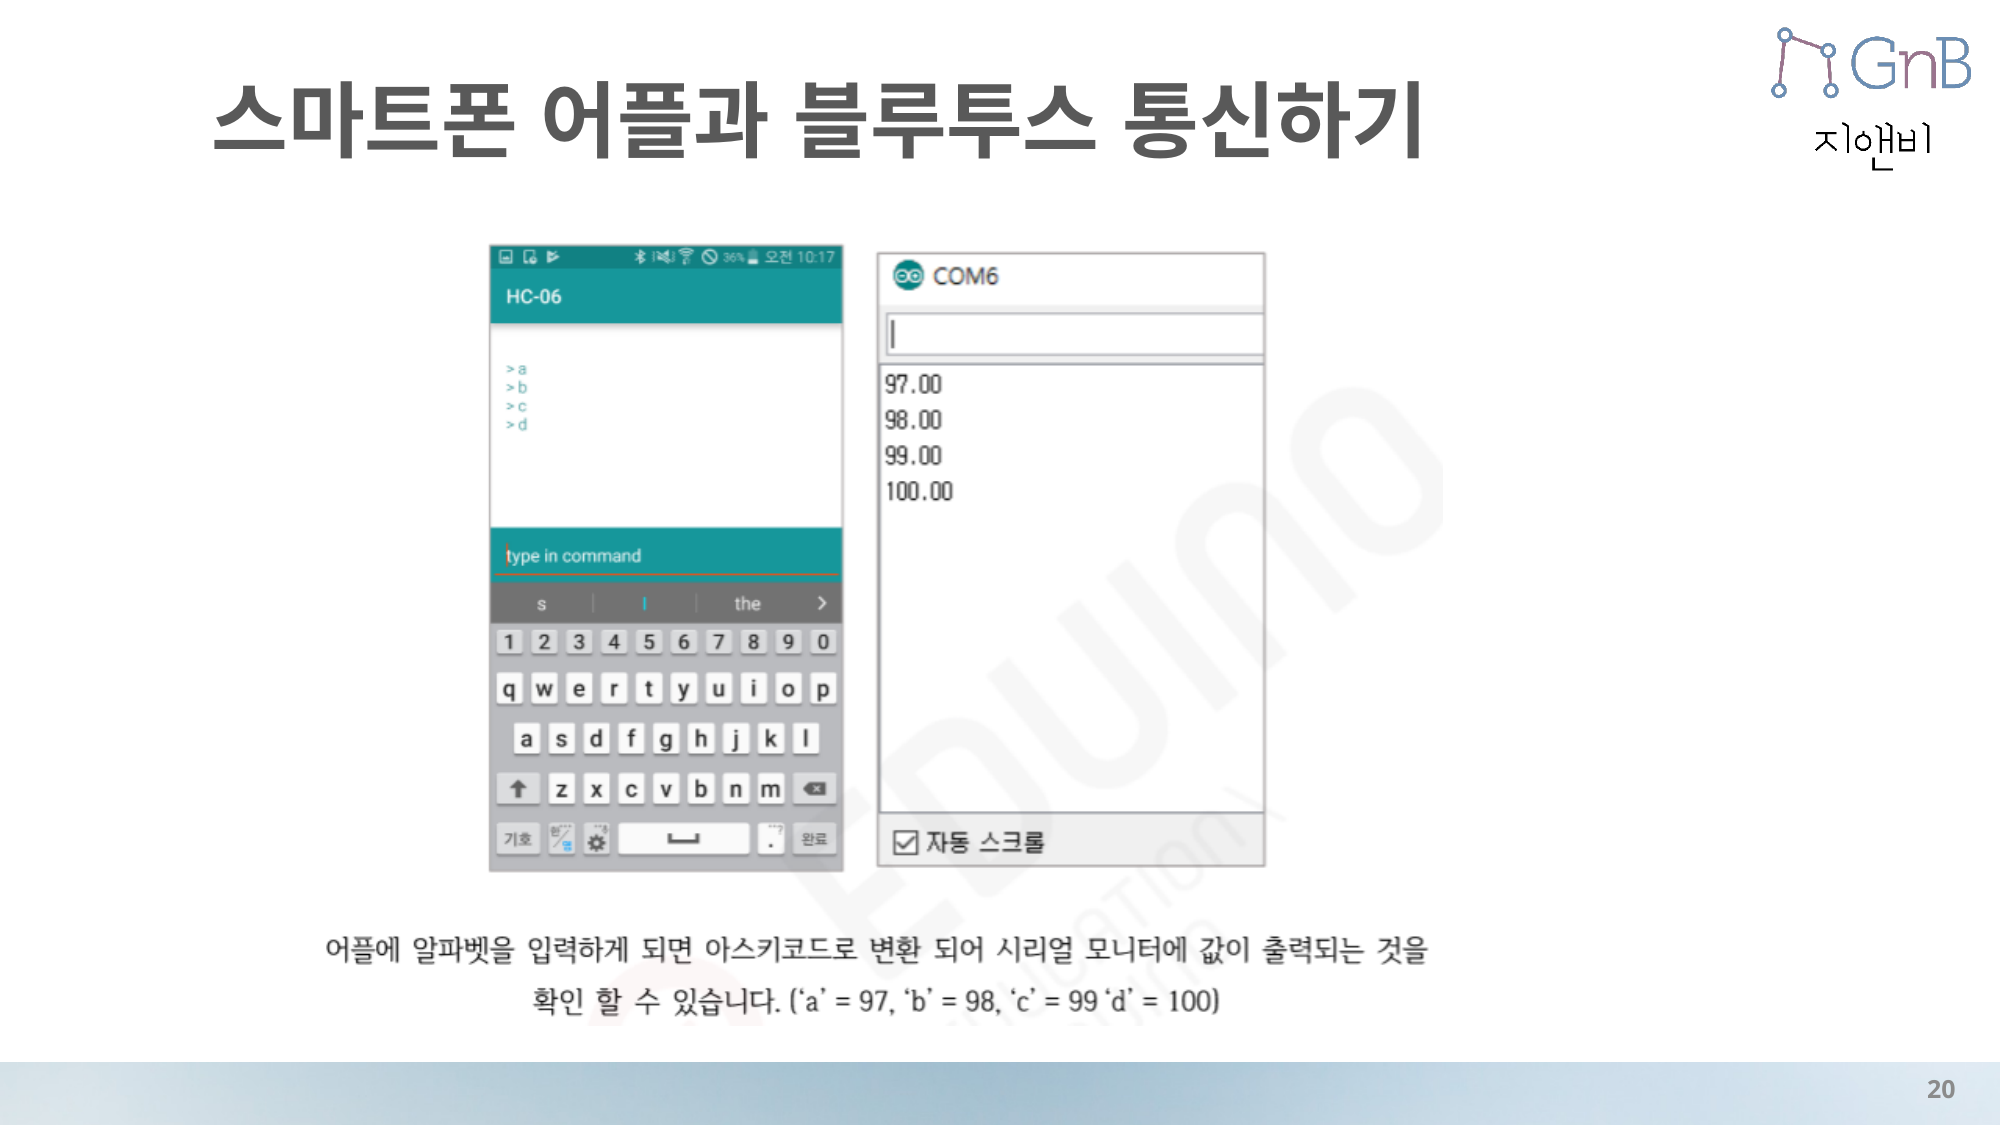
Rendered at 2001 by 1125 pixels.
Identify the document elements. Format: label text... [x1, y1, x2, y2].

picture [0, 1062, 2000, 1125]
picture [300, 214, 1443, 1026]
picture [1771, 0, 1971, 199]
text_box 스마트폰 어플과 블루투스 통신하기 [197, 61, 1444, 176]
